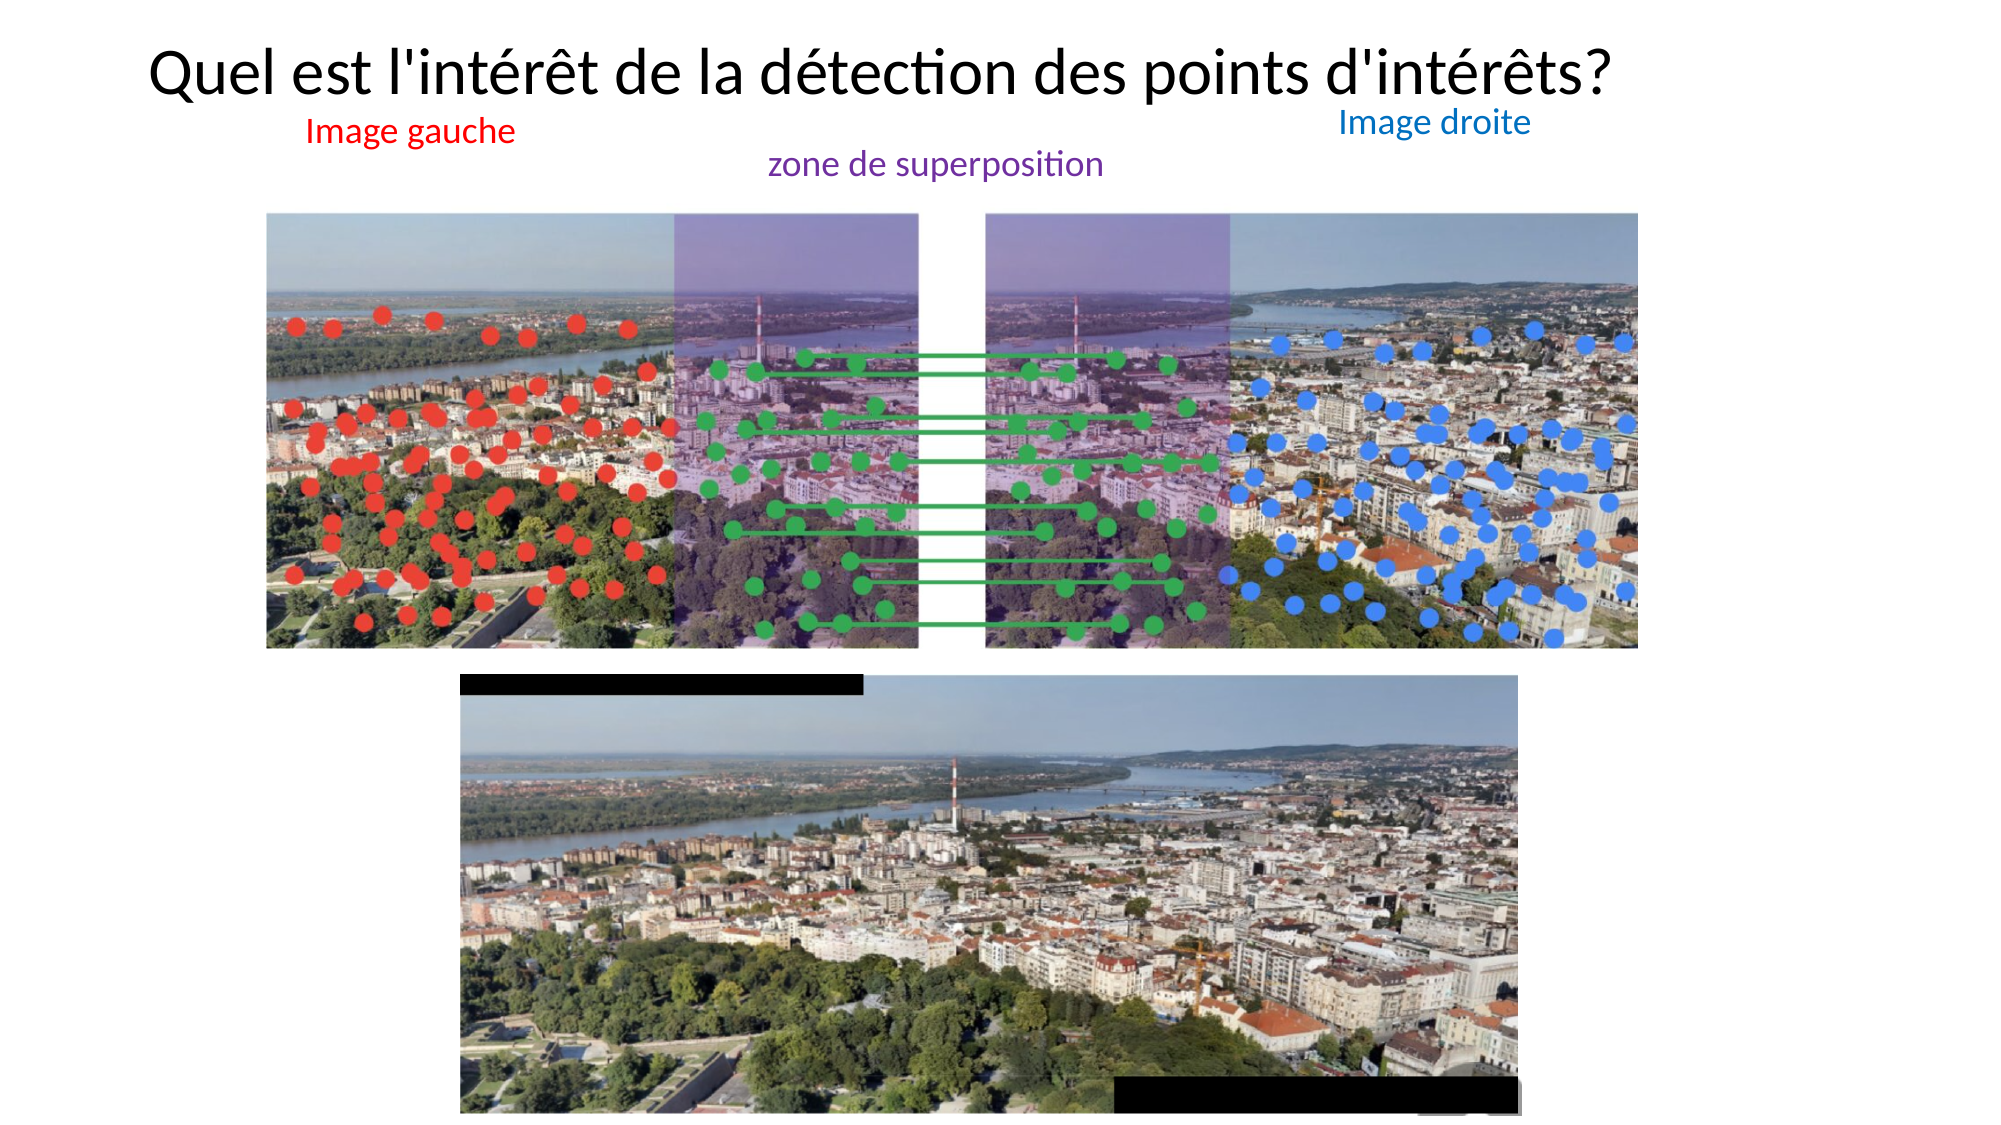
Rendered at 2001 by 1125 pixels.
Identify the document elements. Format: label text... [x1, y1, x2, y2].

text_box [251, 89, 1654, 674]
picture [455, 673, 1522, 1116]
text_box Quel est l'intérêt de la détection des points d'intérêts? [133, 20, 1631, 116]
